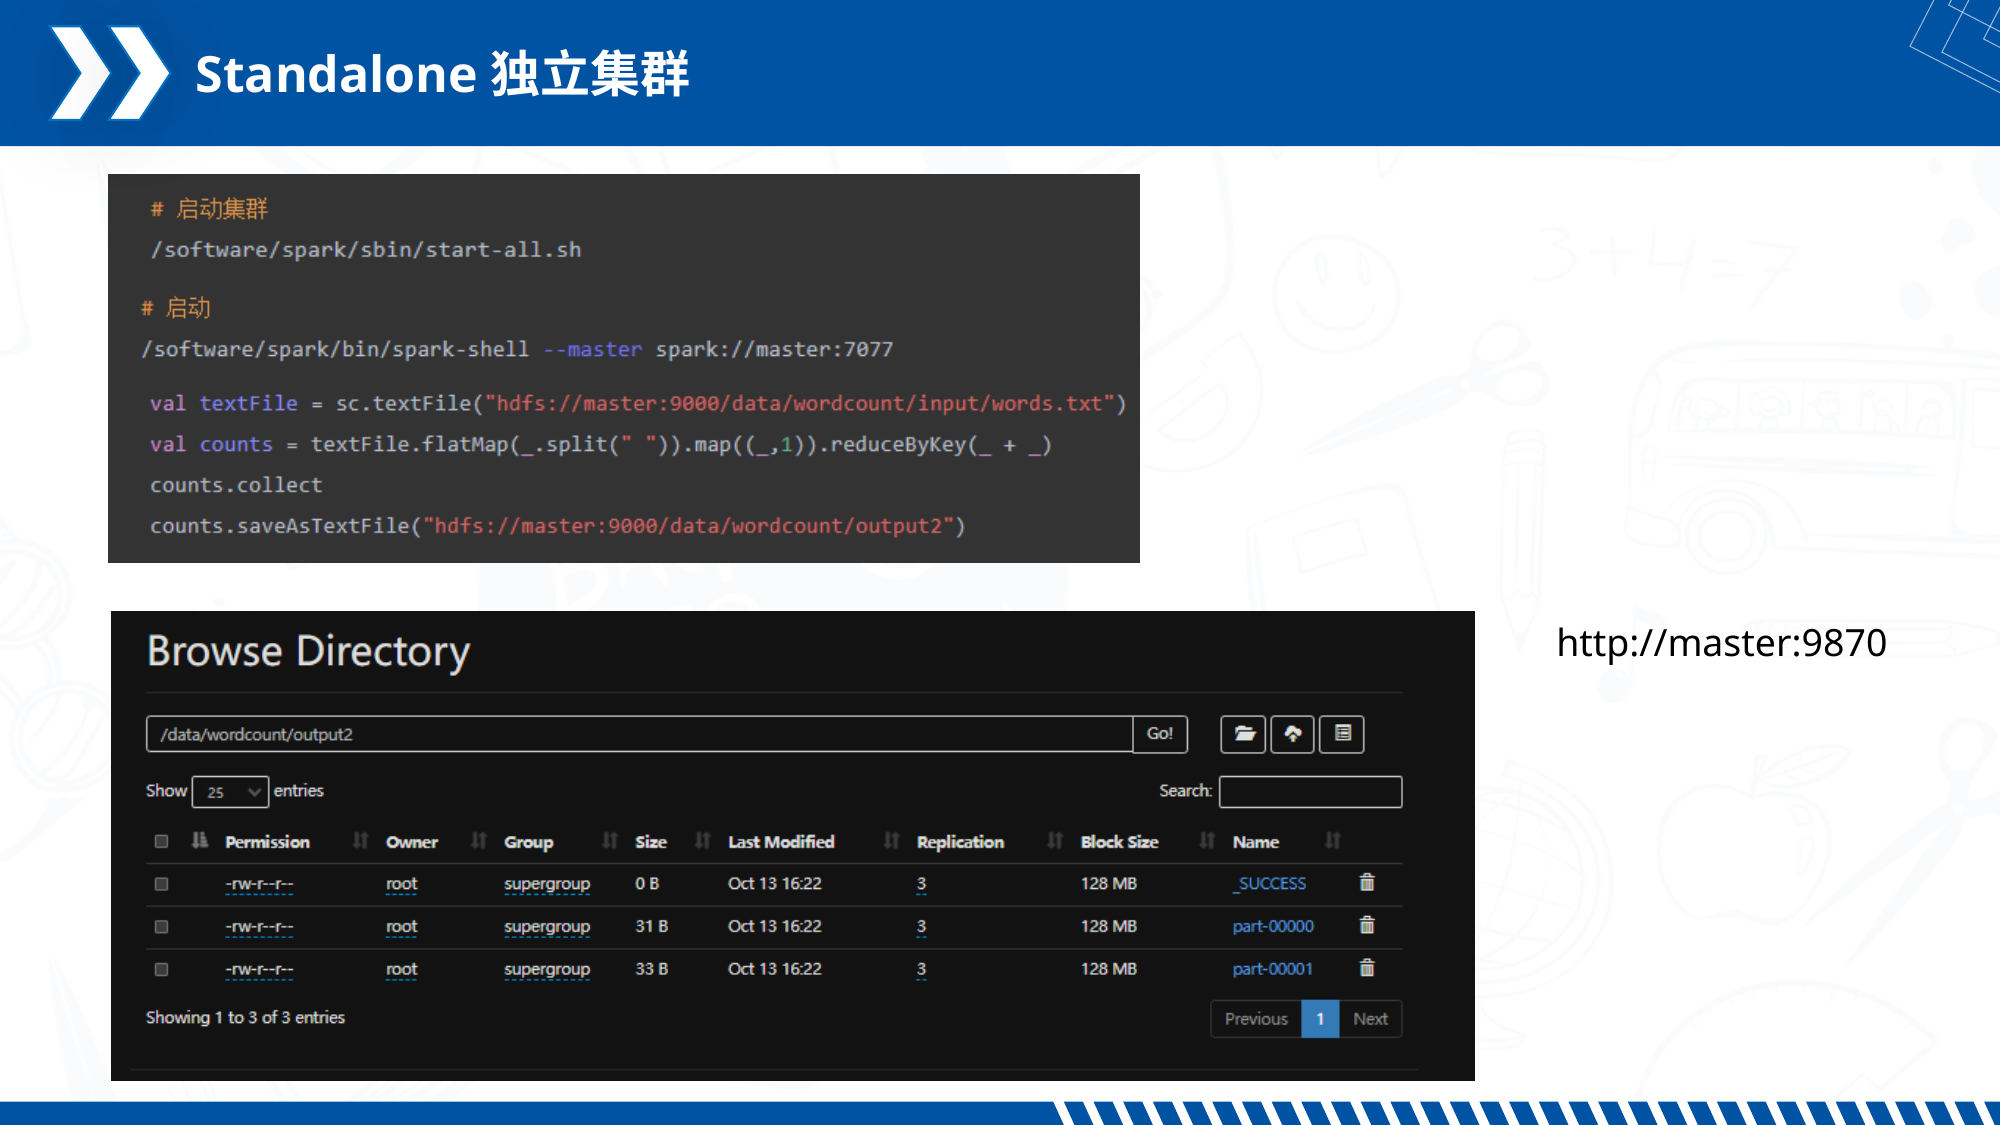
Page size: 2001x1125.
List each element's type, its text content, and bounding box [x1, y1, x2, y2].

text_box [1418, 1100, 1451, 1125]
text_box [106, 25, 172, 121]
text_box [1626, 1100, 1659, 1125]
text_box [1388, 1100, 1422, 1125]
text_box [1893, 1100, 1926, 1125]
text_box [1210, 1100, 1244, 1125]
text_box [1240, 1100, 1273, 1125]
text_box [1745, 1100, 1778, 1125]
text_box [0, 0, 2000, 147]
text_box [1937, 0, 2000, 95]
text_box [1804, 1100, 1837, 1125]
text_box [1655, 1100, 1689, 1125]
text_box [1180, 1100, 1214, 1125]
text_box [1952, 1100, 1986, 1125]
text_box [1566, 1100, 1600, 1125]
text_box [1270, 1100, 1303, 1125]
text_box [0, 1100, 1065, 1125]
text_box [1537, 1100, 1570, 1125]
text_box [1774, 1100, 1808, 1125]
text_box Standalone独立集群 [180, 35, 750, 110]
text_box [1507, 1100, 1540, 1125]
text_box [1834, 1100, 1867, 1125]
text_box [1715, 1100, 1748, 1125]
picture [0, 0, 2001, 1125]
text_box [1448, 1100, 1481, 1125]
text_box [1062, 1100, 1095, 1125]
text_box [1923, 1100, 1956, 1125]
text_box [1151, 1100, 1184, 1125]
text_box [1091, 1100, 1125, 1125]
text_box [1982, 1100, 2000, 1125]
text_box [1359, 1100, 1392, 1125]
text_box http://master:9870 [1541, 611, 1903, 672]
text_box [1477, 1100, 1511, 1125]
text_box [1329, 1100, 1362, 1125]
text_box [1121, 1100, 1155, 1125]
text_box [1596, 1100, 1630, 1125]
text_box [1299, 1100, 1333, 1125]
text_box [47, 25, 98, 121]
text_box [1863, 1100, 1897, 1125]
text_box [1685, 1100, 1719, 1125]
